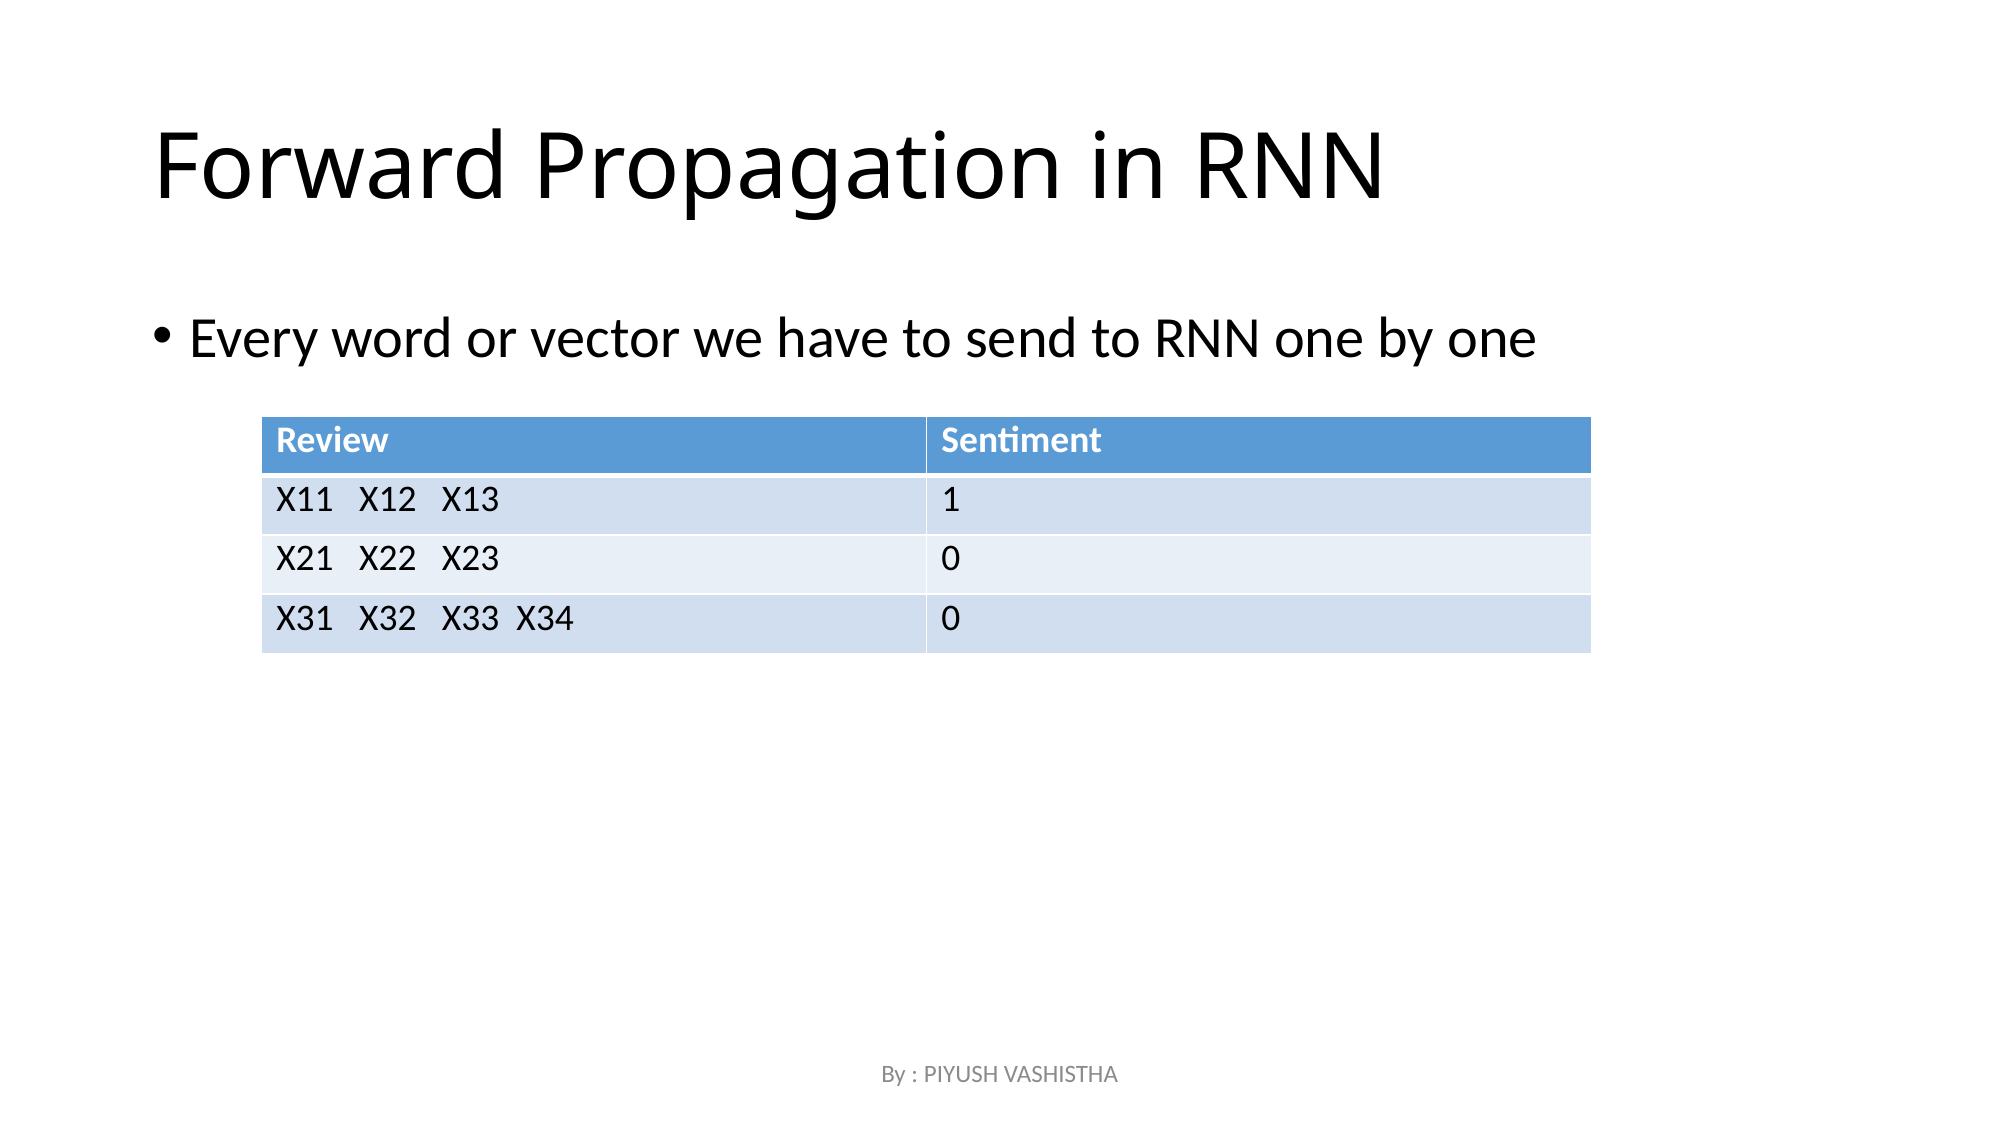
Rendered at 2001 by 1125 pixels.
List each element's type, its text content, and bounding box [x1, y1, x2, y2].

table_cell 0 [927, 595, 1591, 653]
table_header Review [262, 417, 926, 473]
list Every word or vector we have to send to RNN one by one [137, 299, 1863, 1014]
table_header Sentiment [927, 417, 1591, 473]
table_cell 0 [927, 536, 1591, 593]
table_cell 1 [927, 478, 1591, 534]
table_cell X11 X12 X13 [262, 478, 926, 534]
table_cell X31 X32 X33 X34 [262, 595, 926, 653]
footer By : PIYUSH VASHISTHA [662, 1042, 1338, 1103]
title Forward Propagation in RNN [137, 59, 1863, 278]
table_cell X21 X22 X23 [262, 536, 926, 593]
